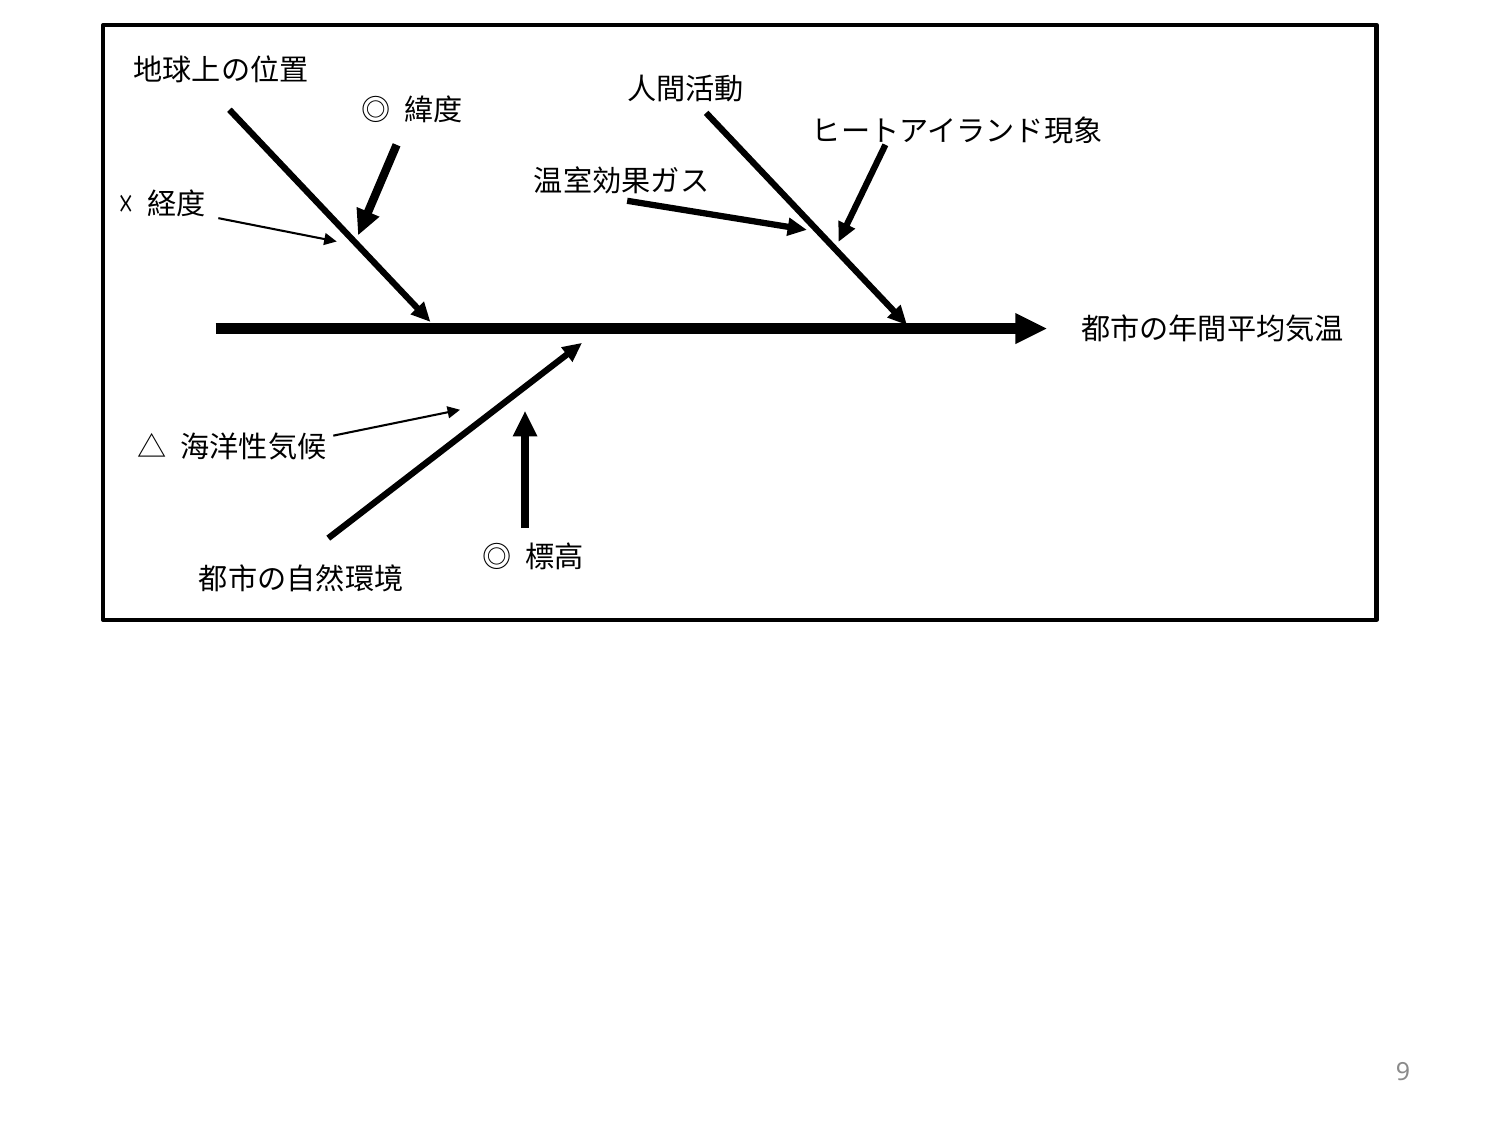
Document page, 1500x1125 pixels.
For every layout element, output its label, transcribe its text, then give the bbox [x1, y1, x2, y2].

text_box [103, 24, 1377, 621]
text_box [229, 109, 431, 322]
slide_number 9 [1074, 1042, 1425, 1103]
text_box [705, 112, 907, 325]
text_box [333, 409, 461, 436]
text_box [626, 200, 700, 230]
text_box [838, 144, 886, 242]
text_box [218, 217, 224, 242]
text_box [328, 342, 582, 539]
